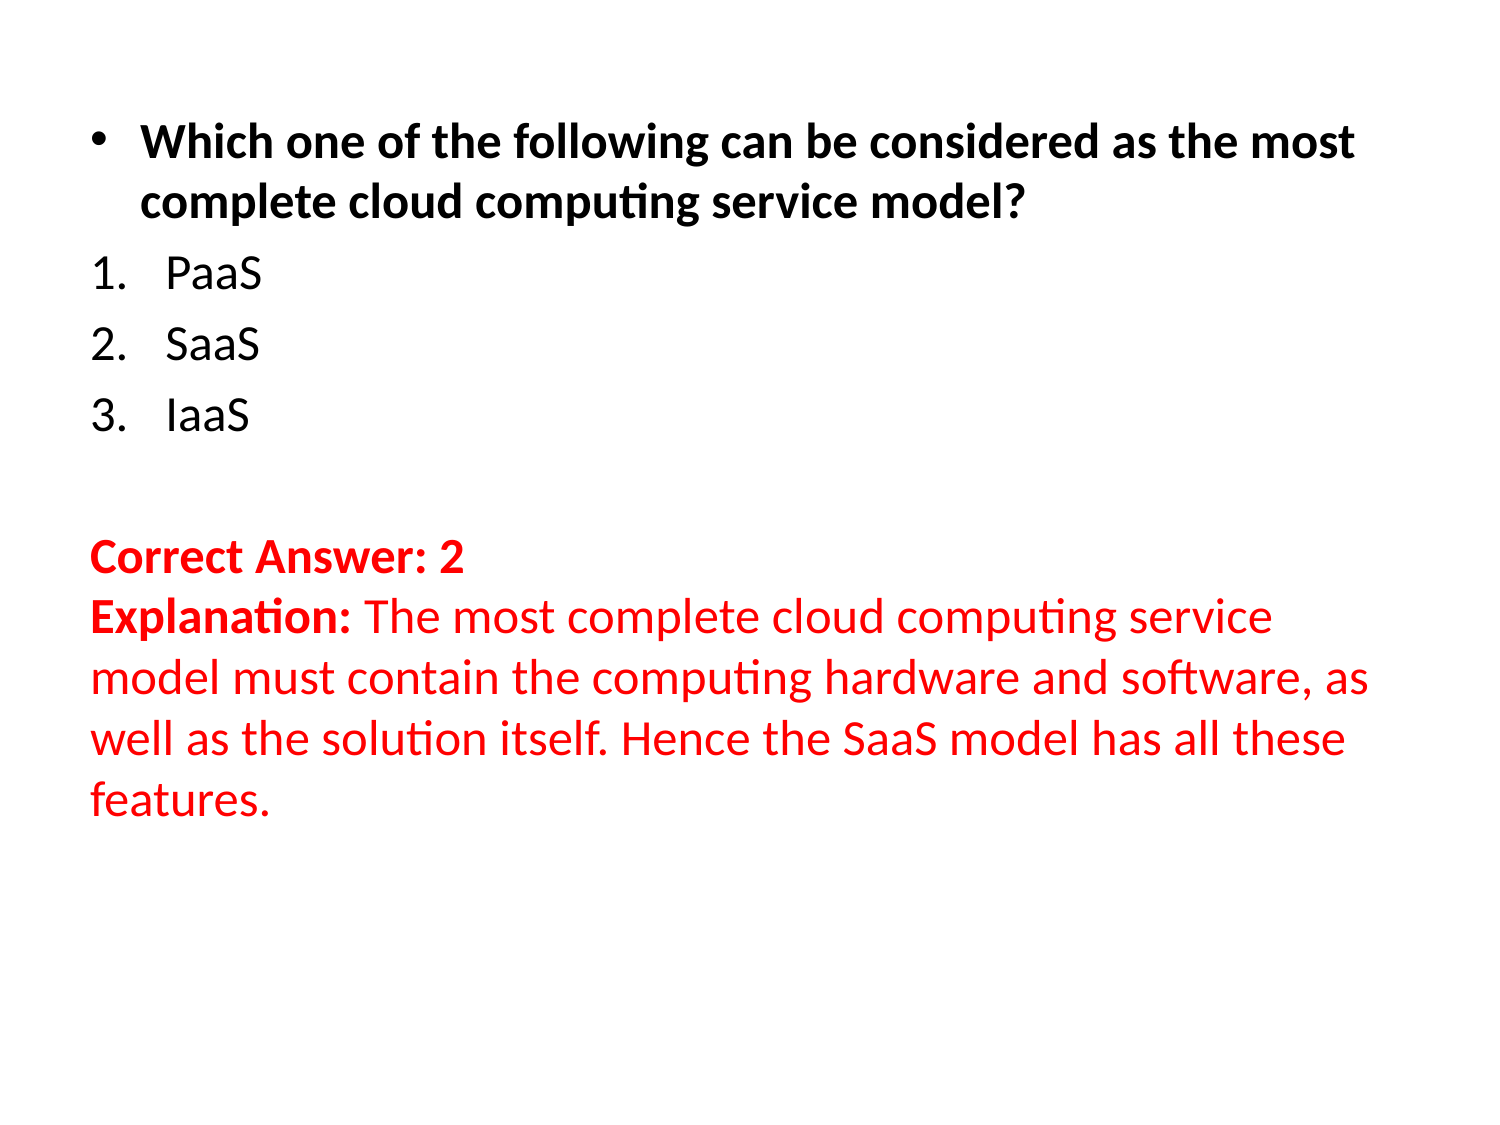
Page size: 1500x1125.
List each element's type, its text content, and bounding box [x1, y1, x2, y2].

list Which one of the following can be considered as the most complete cloud computing service model? PaaS SaaS IaaS Correct Answer: 2 Explanation: The most complete cloud computing service model must contain the computing hardware and software, as well as the solution itself. Hence the SaaS model has all these features. [75, 99, 1425, 843]
